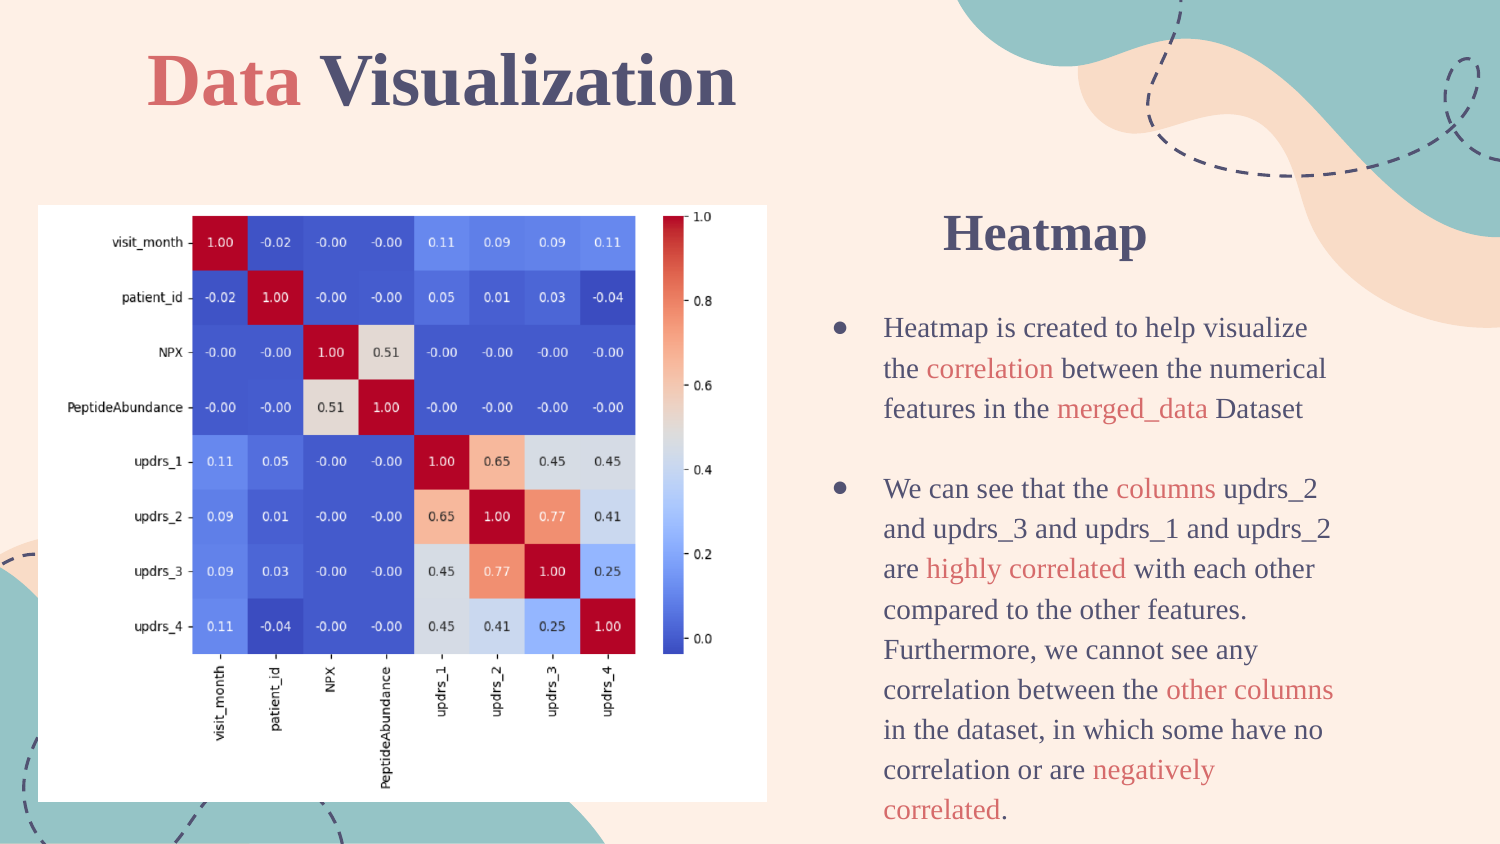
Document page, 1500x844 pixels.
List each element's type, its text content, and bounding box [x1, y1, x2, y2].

picture [38, 205, 767, 803]
title Data Visualization [116, 24, 768, 136]
subtitle Heatmap [808, 197, 1283, 253]
subtitle Heatmap is created to help visualize the correlation between the numerical features in the merged_data Dataset We can see that the columns updrs_2 and updrs_3 and updrs_1 and updrs_2 are highly correlated with each other compared to the other features. Furthermore, we cannot see any correlation between the other columns in the dataset, in which some have no correlation or are negatively correlated. [793, 288, 1353, 710]
